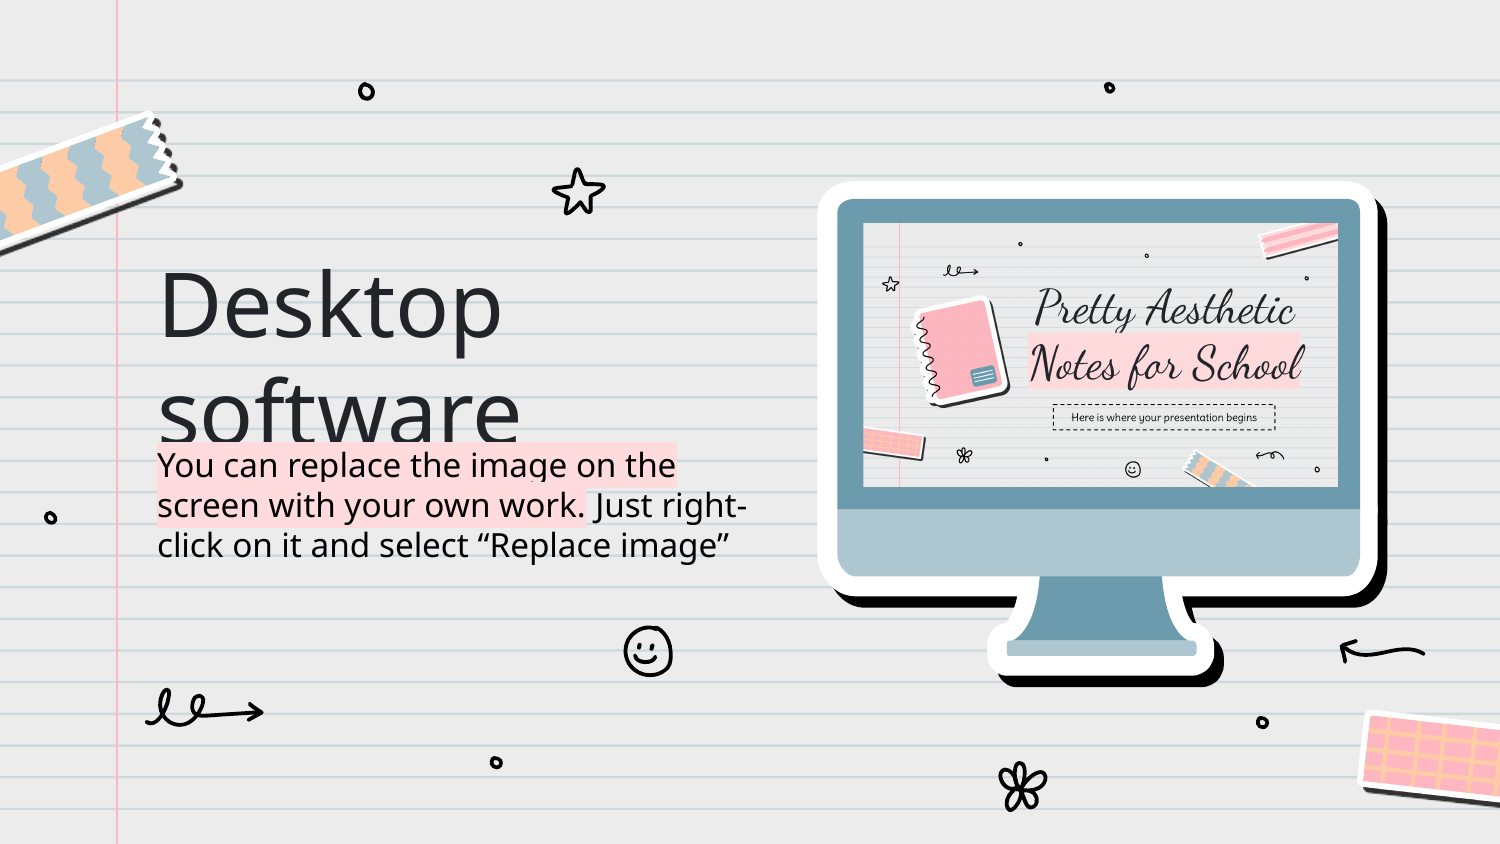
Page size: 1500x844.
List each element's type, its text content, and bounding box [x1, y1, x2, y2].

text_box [0, 146, 177, 236]
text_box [1353, 687, 1500, 839]
subtitle You can replace the image on the screen with your own work. Just right-click on it and select “Replace image” [142, 420, 792, 588]
picture [863, 223, 1339, 487]
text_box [835, 198, 1369, 669]
title Desktop software [142, 290, 792, 420]
